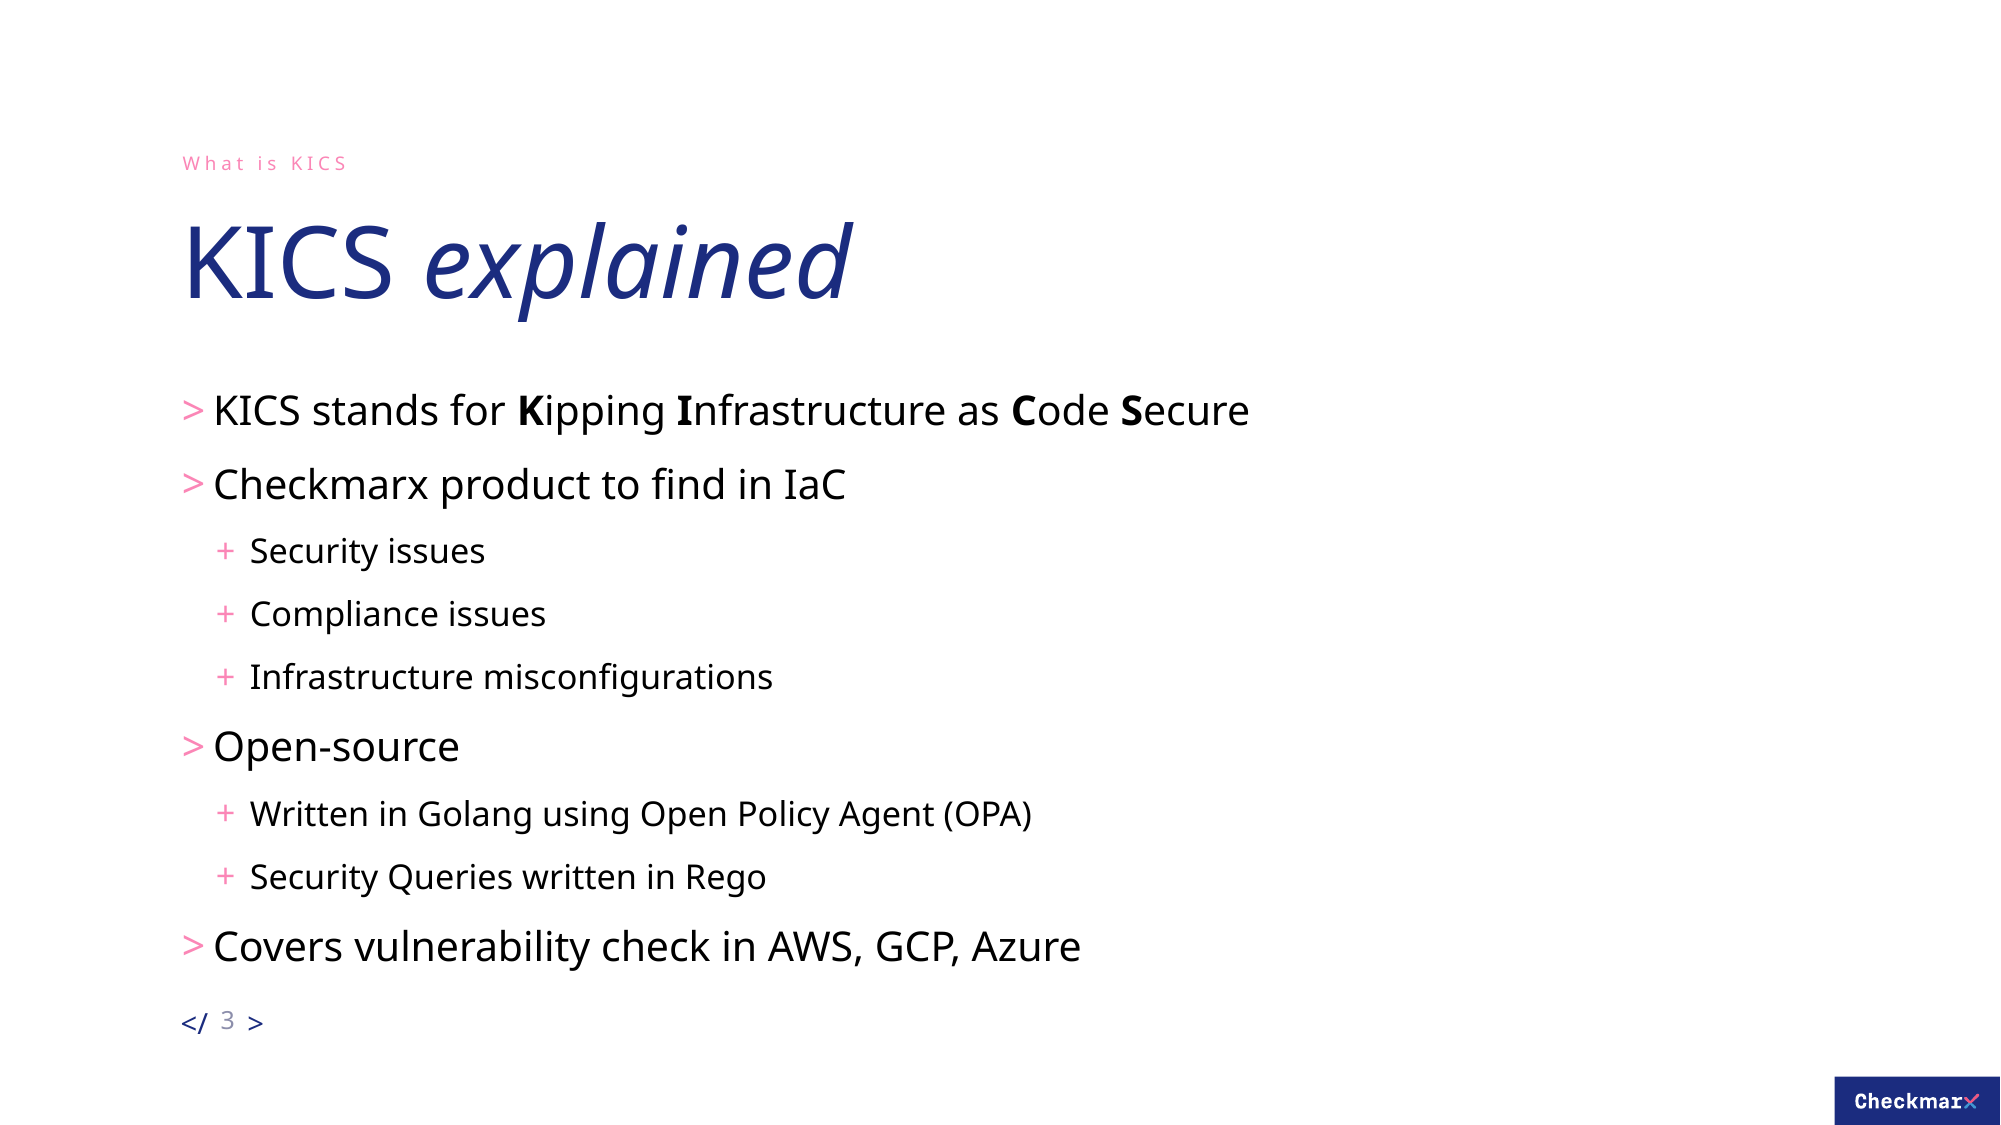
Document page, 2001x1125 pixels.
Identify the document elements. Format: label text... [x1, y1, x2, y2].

slide_number 3 [194, 1011, 262, 1033]
list KICS stands for Kipping Infrastructure as Code Secure Checkmarx product to find in IaC Security issues Compliance issues Infrastructure misconfigurations Open-source Written in Golang using Open Policy Agent (OPA) Security Queries written in Rego Covers vulnerability check in AWS, GCP, Azure [181, 372, 1805, 977]
list What is KICS [182, 154, 951, 175]
title KICS explained [181, 225, 1805, 307]
